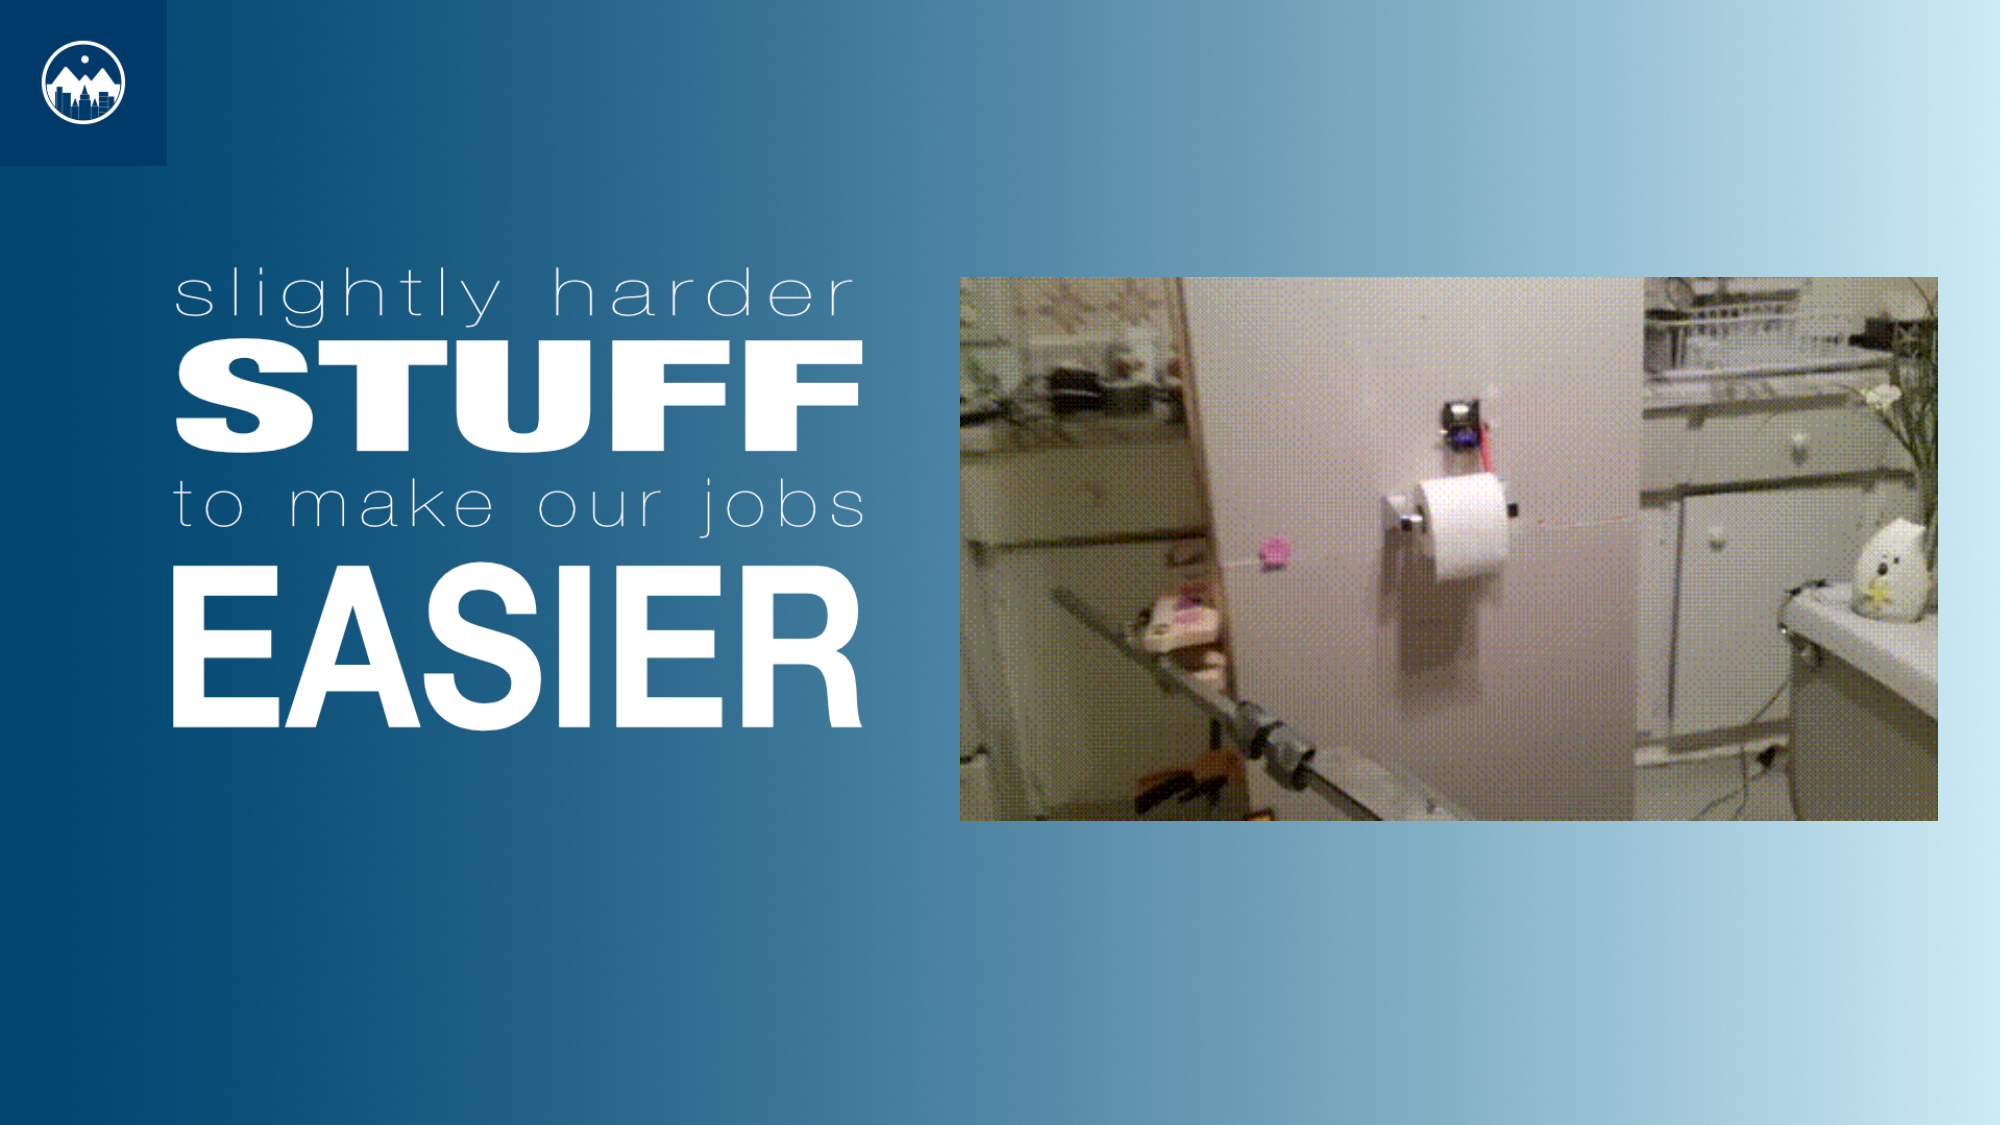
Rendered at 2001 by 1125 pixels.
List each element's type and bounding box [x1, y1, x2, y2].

picture [960, 277, 1938, 822]
list [0, 0, 2000, 1125]
